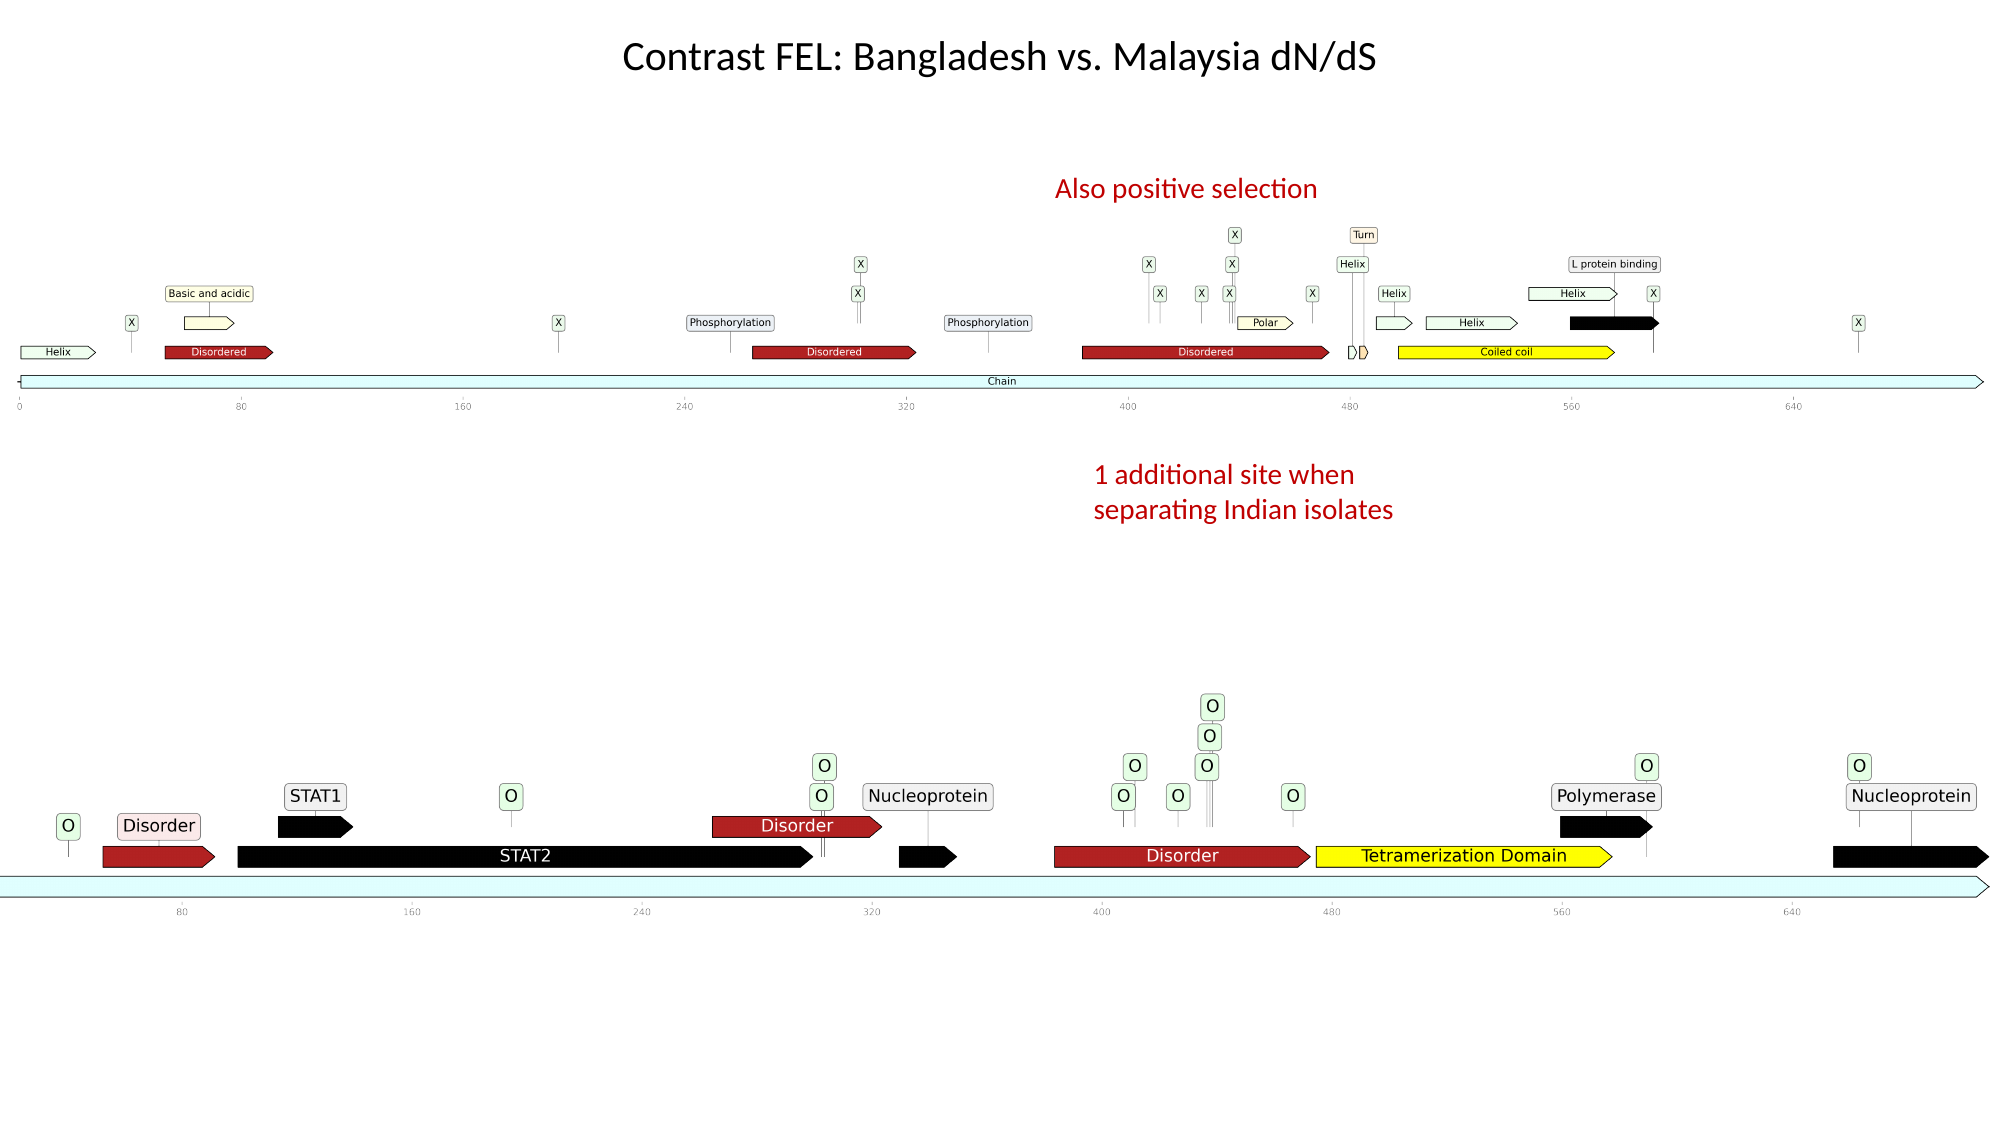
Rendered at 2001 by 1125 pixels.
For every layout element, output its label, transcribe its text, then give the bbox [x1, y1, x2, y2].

picture [0, 667, 2000, 929]
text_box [6, 162, 1994, 535]
title Contrast FEL: Bangladesh vs. Malaysia dN/dS [117, 12, 1883, 86]
